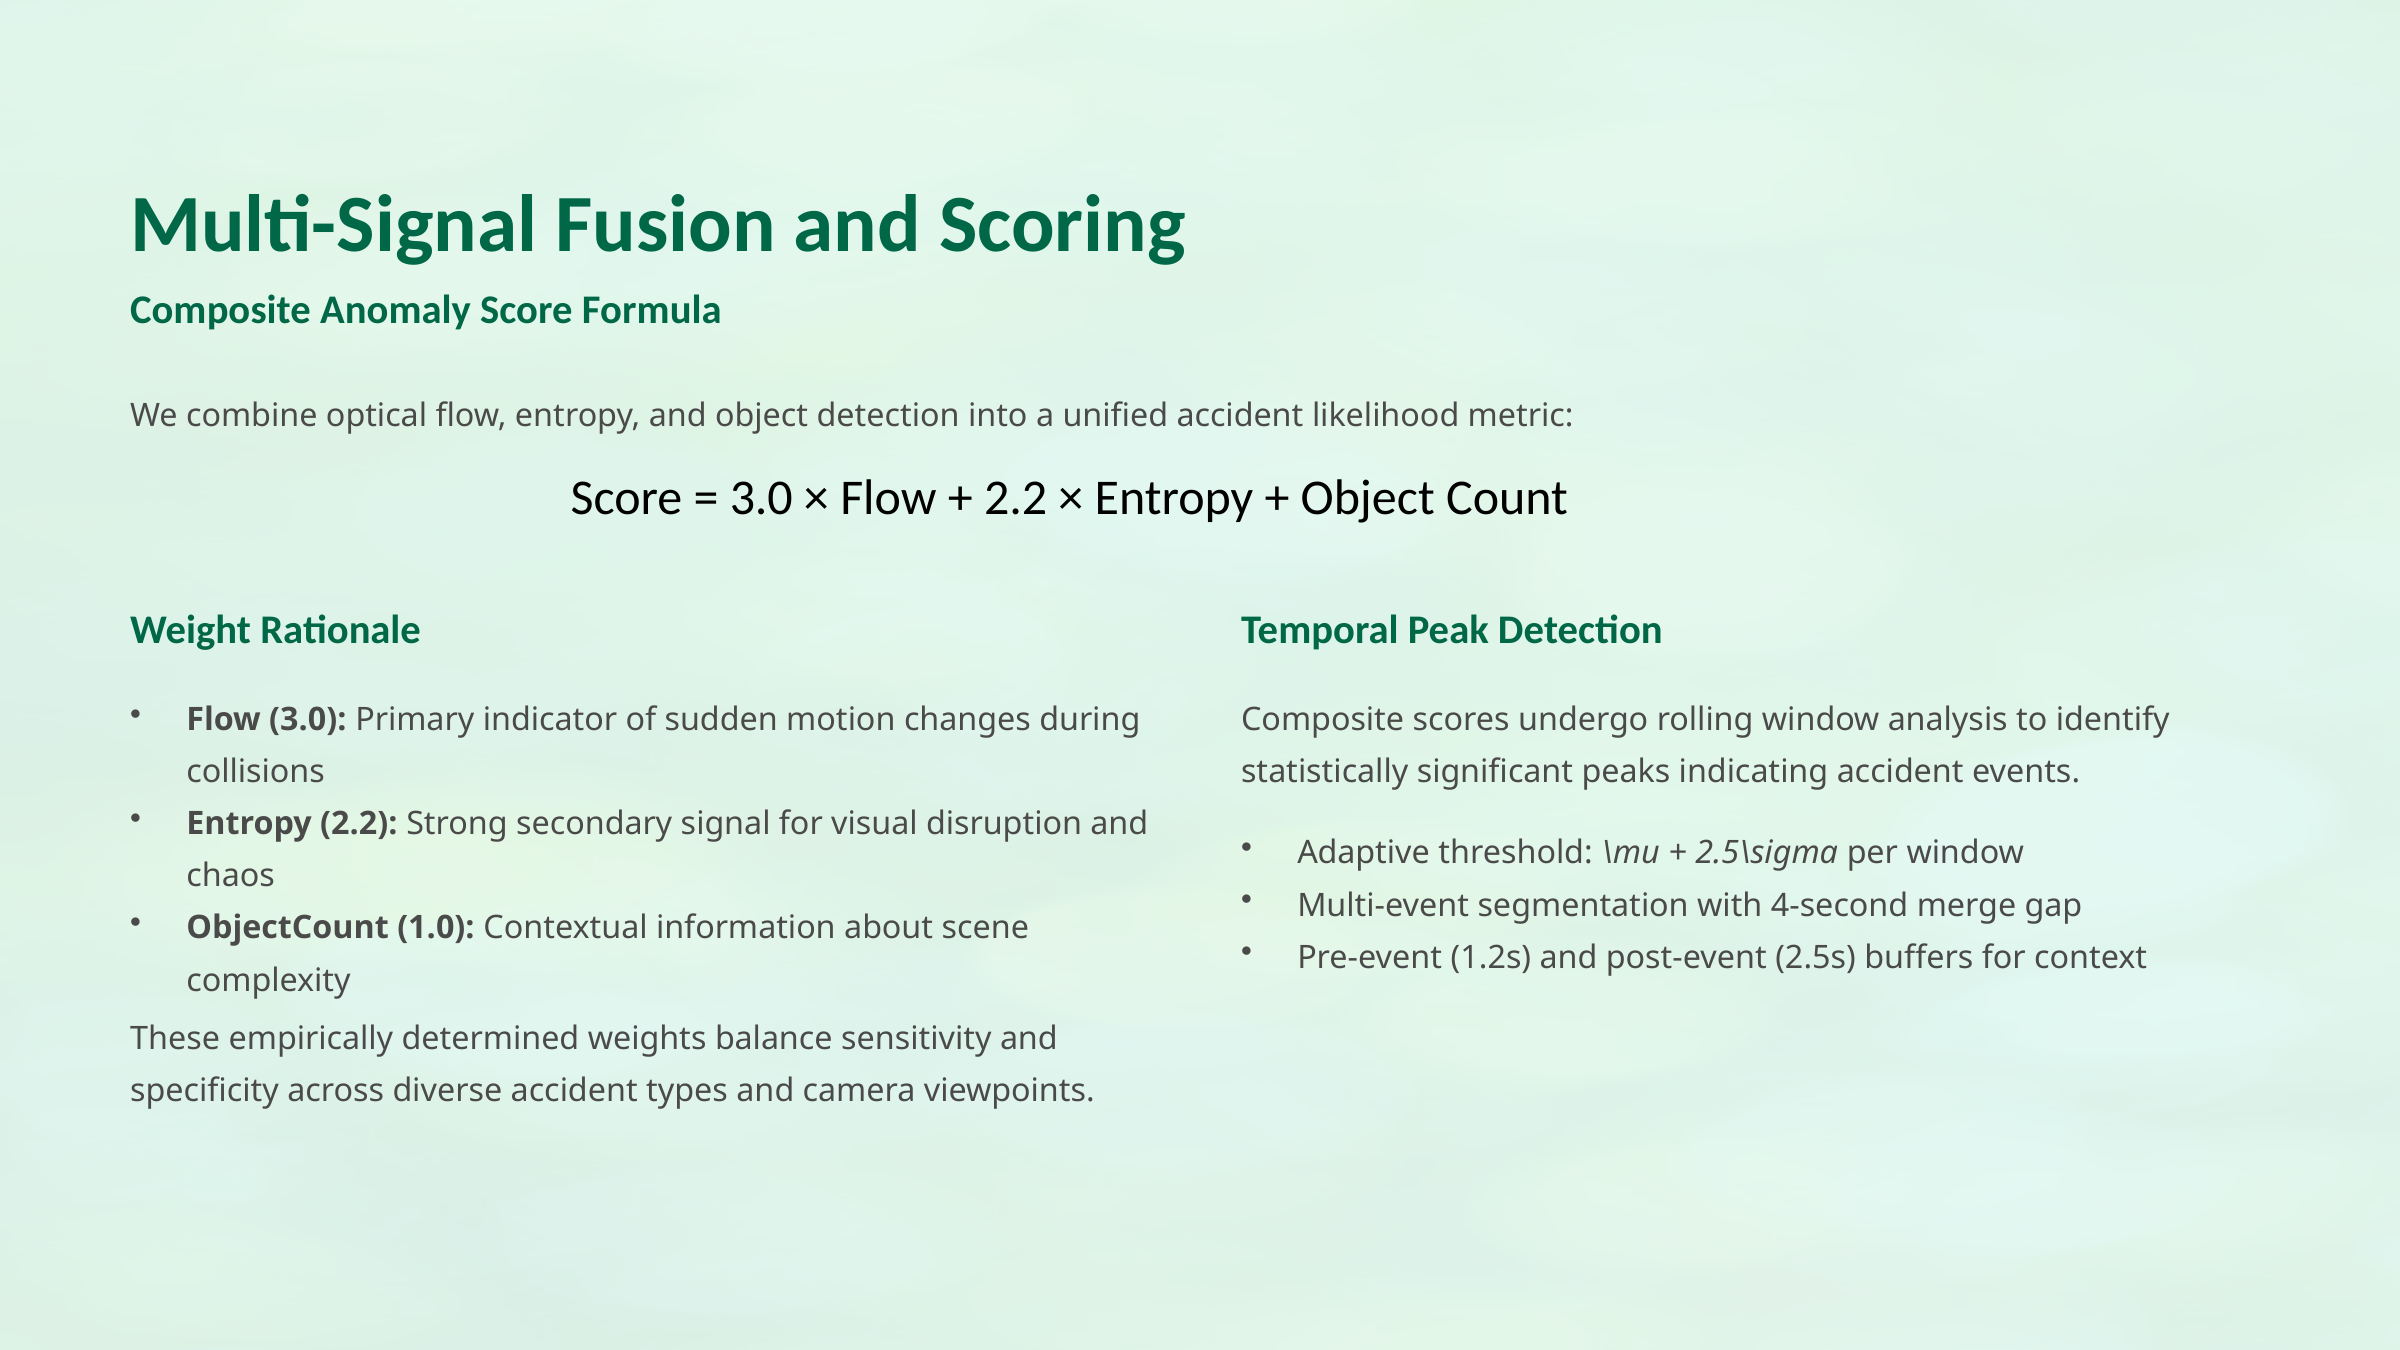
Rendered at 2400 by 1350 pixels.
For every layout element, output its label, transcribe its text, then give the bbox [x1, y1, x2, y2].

text_box Multi-Signal Fusion and Scoring [130, 166, 1458, 269]
text_box Composite Anomaly Score Formula [130, 281, 859, 333]
text_box Composite scores undergo rolling window analysis to identify statistically significant peaks indicating accident events. [1240, 684, 2272, 790]
text_box Flow (3.0): Primary indicator of sudden motion changes during collisions Entropy (2.2): Strong secondary signal for visual disruption and chaos ObjectCount (1.0): Contextual information about scene complexity [130, 684, 1161, 998]
text_box [537, 445, 1607, 533]
text_box Score = 3.0 × Flow + 2.2 × Entropy + Object Count [555, 456, 1716, 532]
text_box Weight Rationale [130, 601, 538, 653]
text_box Temporal Peak Detection [1240, 601, 1762, 653]
text_box Adaptive threshold: \mu + 2.5\sigma per window Multi-event segmentation with 4-second merge gap Pre-event (1.2s) and post-event (2.5s) buffers for context [1240, 818, 2272, 975]
text_box These empirically determined weights balance sensitivity and specificity across diverse accident types and camera viewpoints. [130, 1003, 1161, 1109]
text_box We combine optical flow, entropy, and object detection into a unified accident likelihood metric: [130, 381, 2270, 434]
